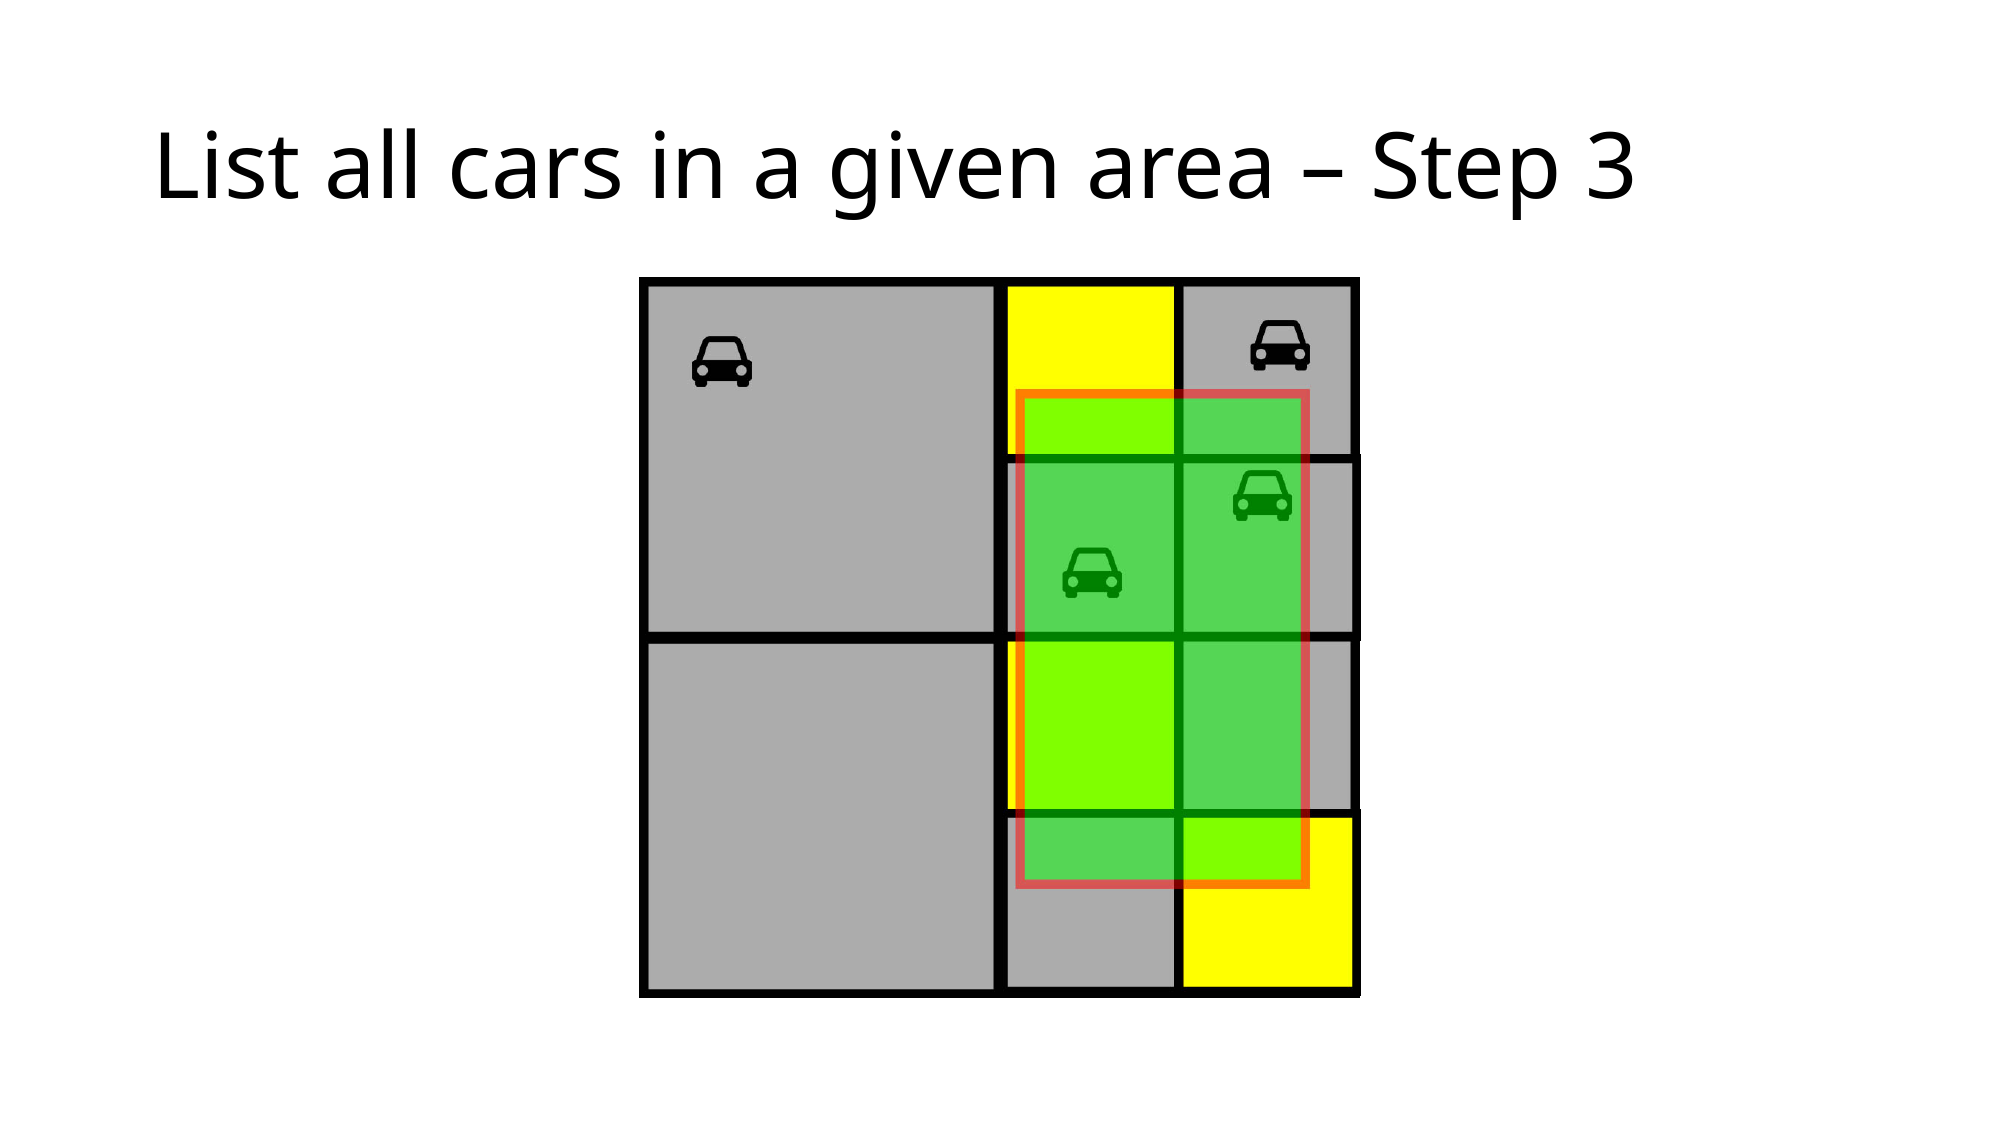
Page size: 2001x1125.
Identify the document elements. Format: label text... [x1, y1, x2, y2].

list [639, 277, 1361, 998]
title List all cars in a given area – Step 3 [137, 59, 1863, 278]
